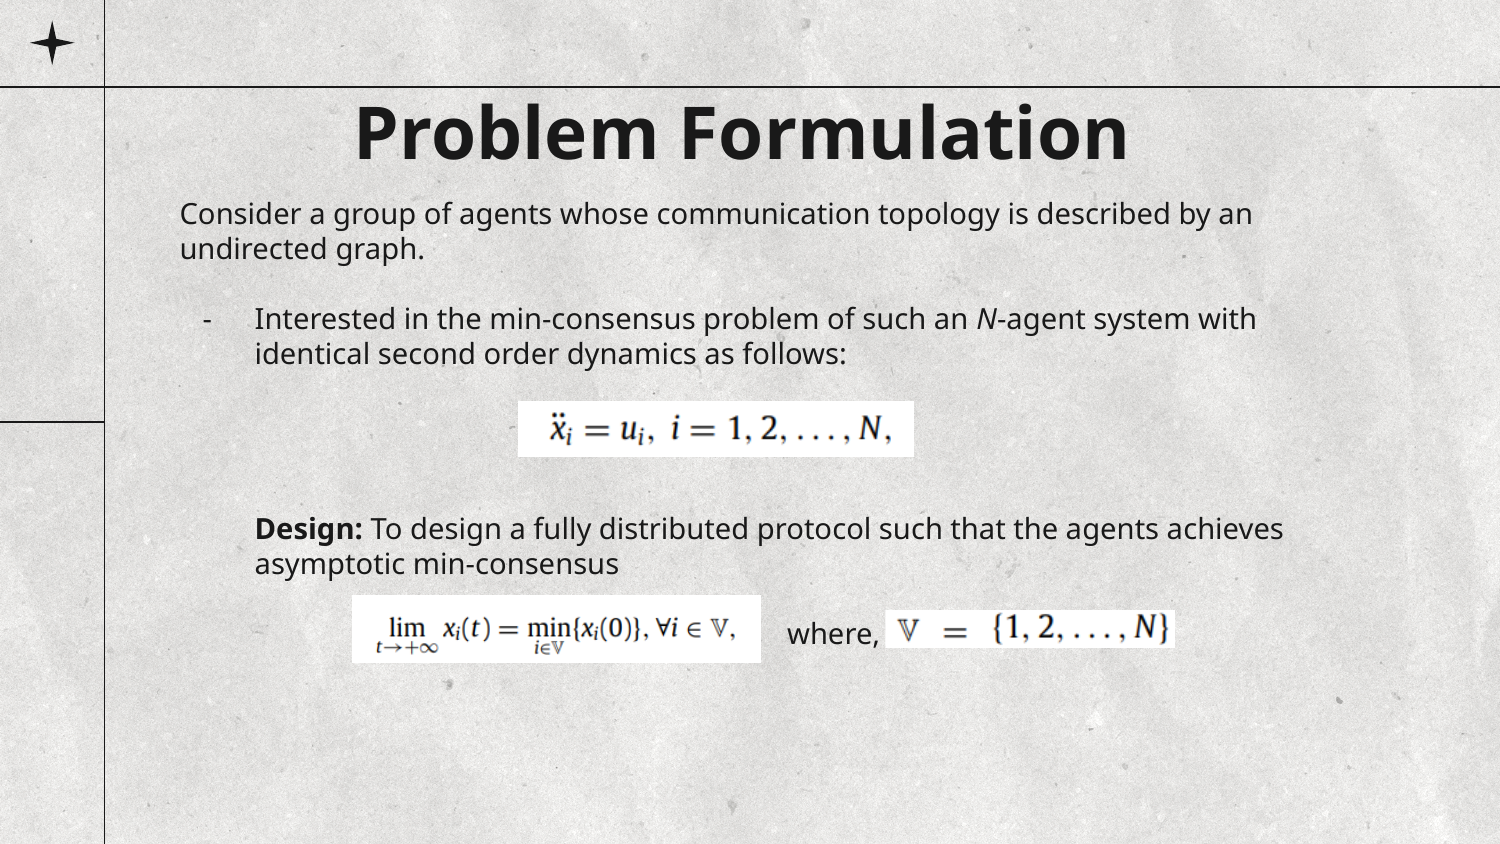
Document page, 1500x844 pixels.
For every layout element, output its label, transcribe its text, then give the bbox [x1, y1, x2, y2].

picture [351, 595, 761, 663]
picture [518, 401, 915, 457]
title Problem Formulation [118, 86, 1382, 189]
picture [105, 0, 1500, 86]
picture [0, 423, 104, 844]
picture [0, 0, 104, 86]
picture [105, 88, 1500, 844]
title Consider a group of agents whose communication topology is described by an undirected graph. Interested in the min-consensus problem of such an N-agent system with identical second order dynamics as follows: Design: To design a fully distributed protocol such that the agents achieves asymptotic min-consensus where, [179, 189, 1331, 763]
picture [0, 88, 104, 421]
picture [885, 610, 1175, 648]
